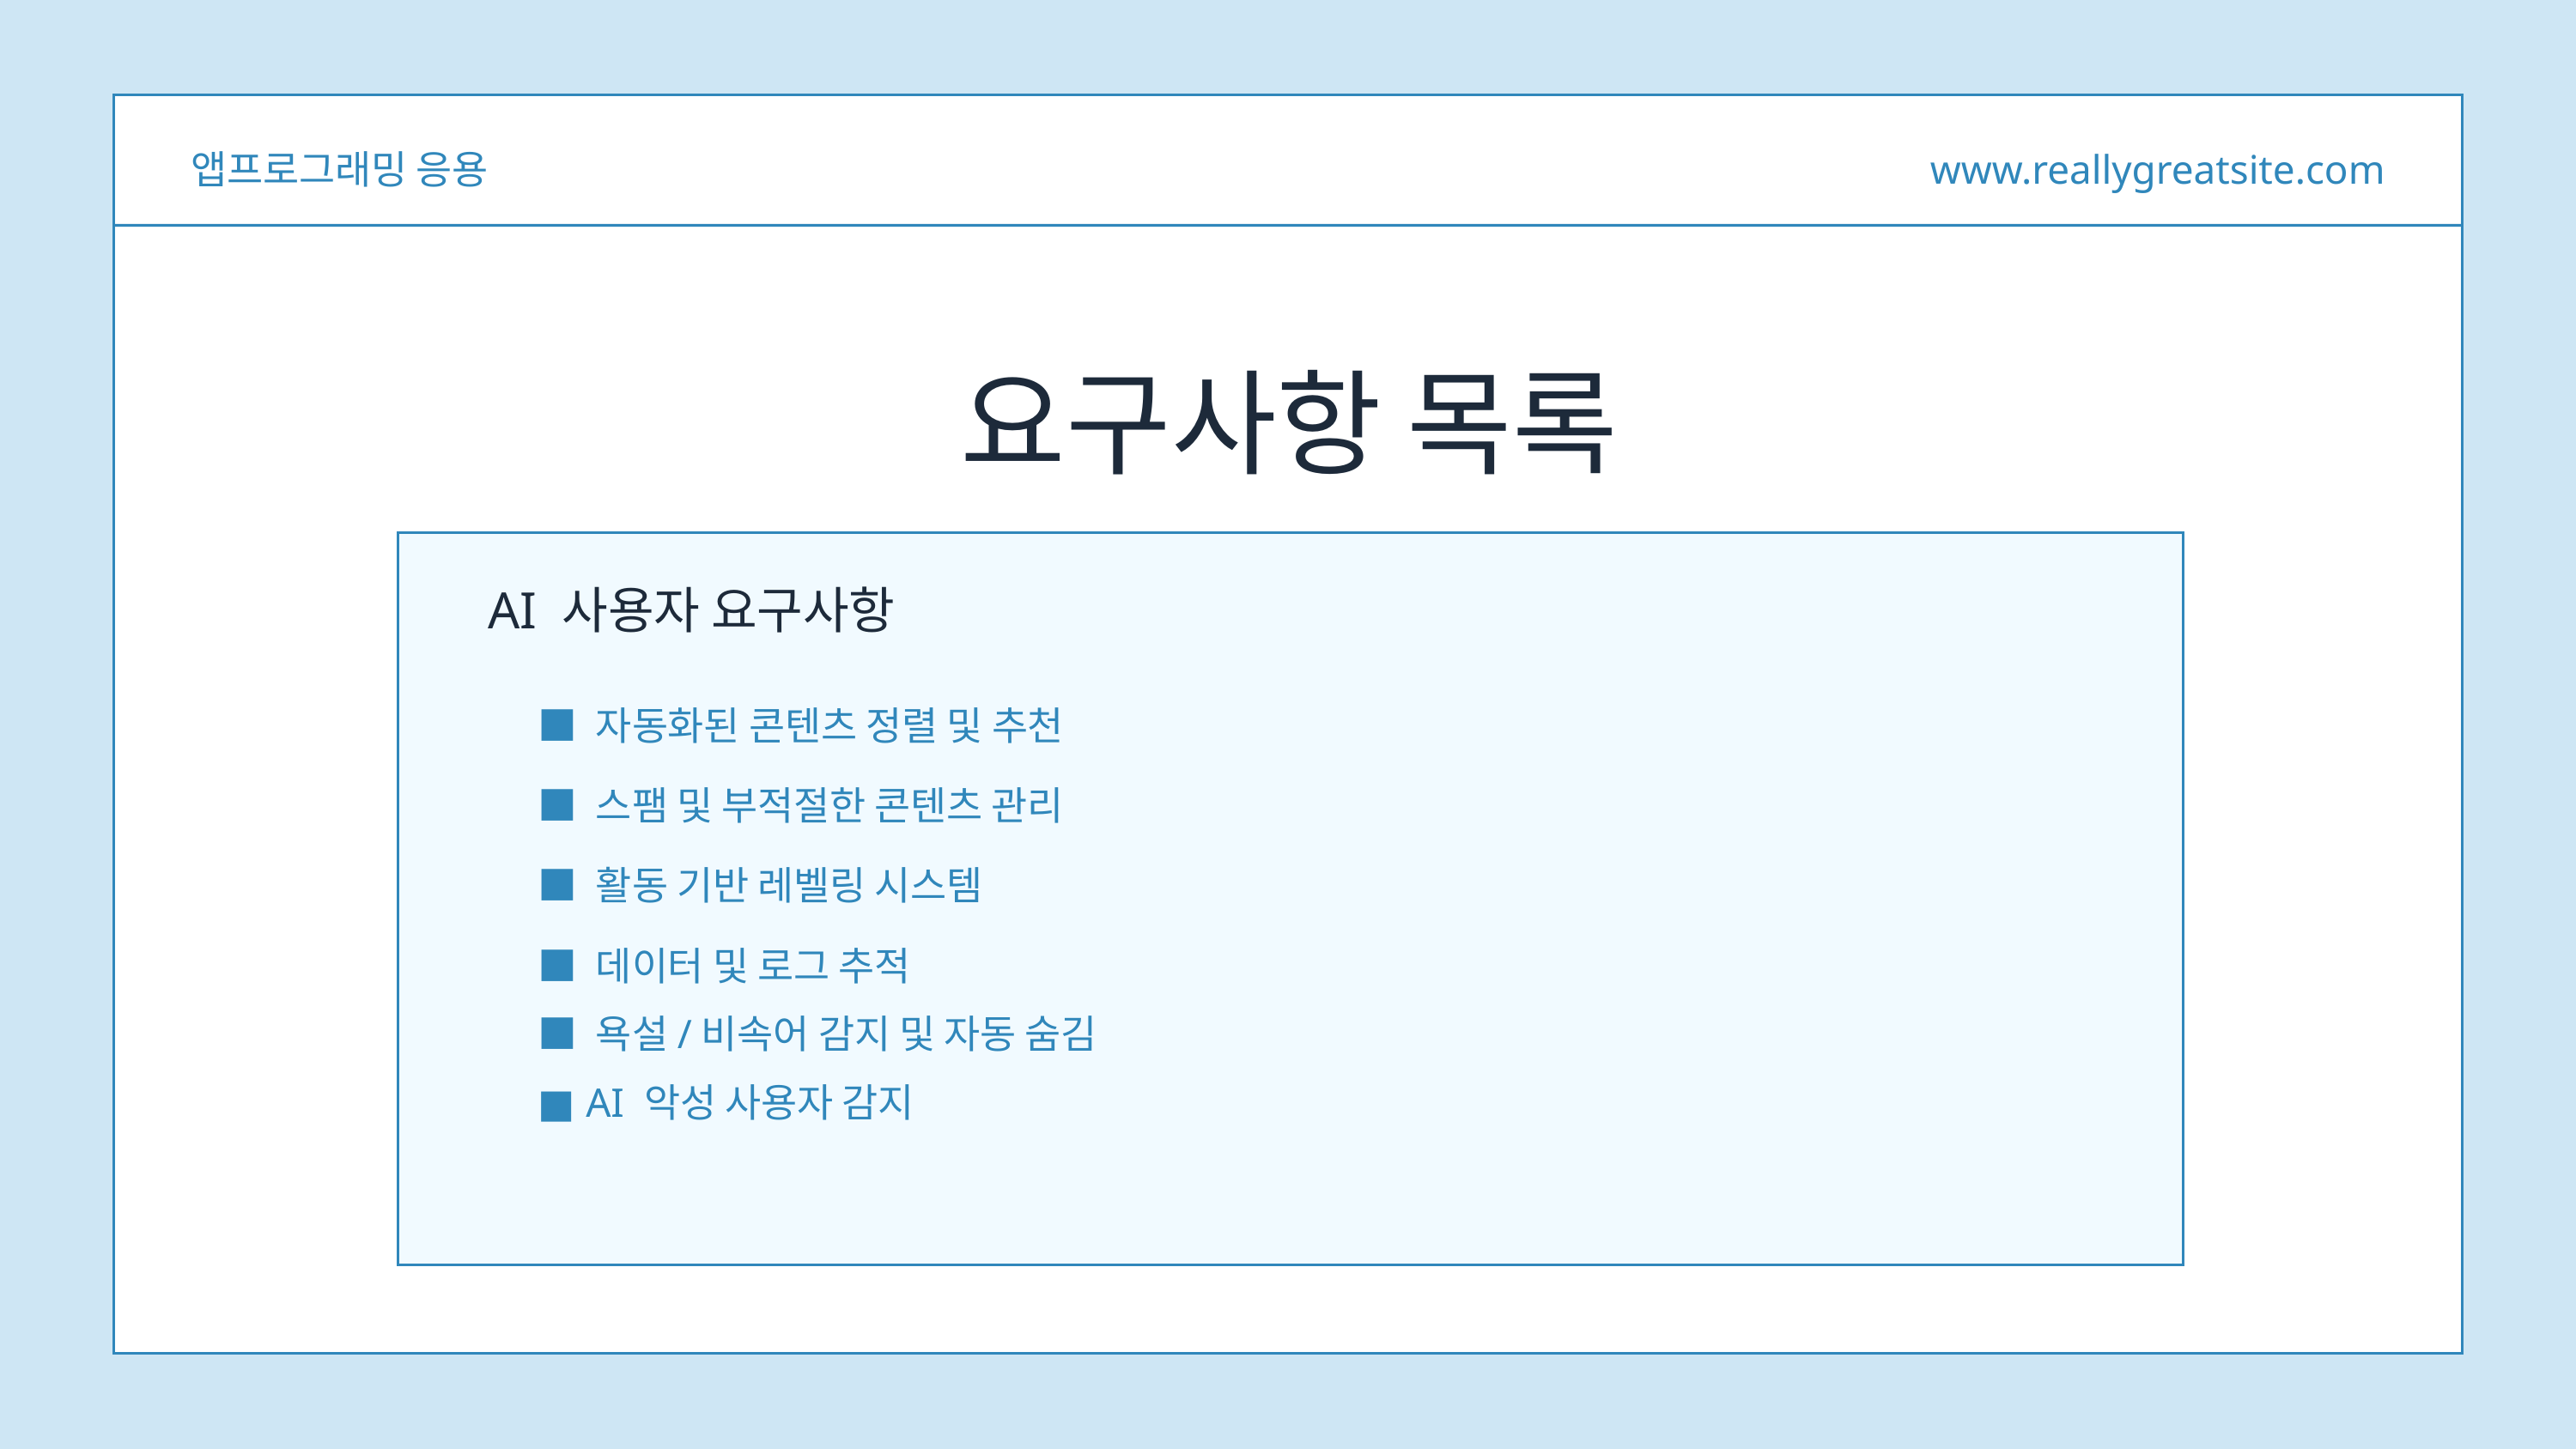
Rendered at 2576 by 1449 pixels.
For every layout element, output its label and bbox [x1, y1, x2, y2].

text_box [113, 94, 2463, 1354]
text_box [398, 532, 2184, 1265]
